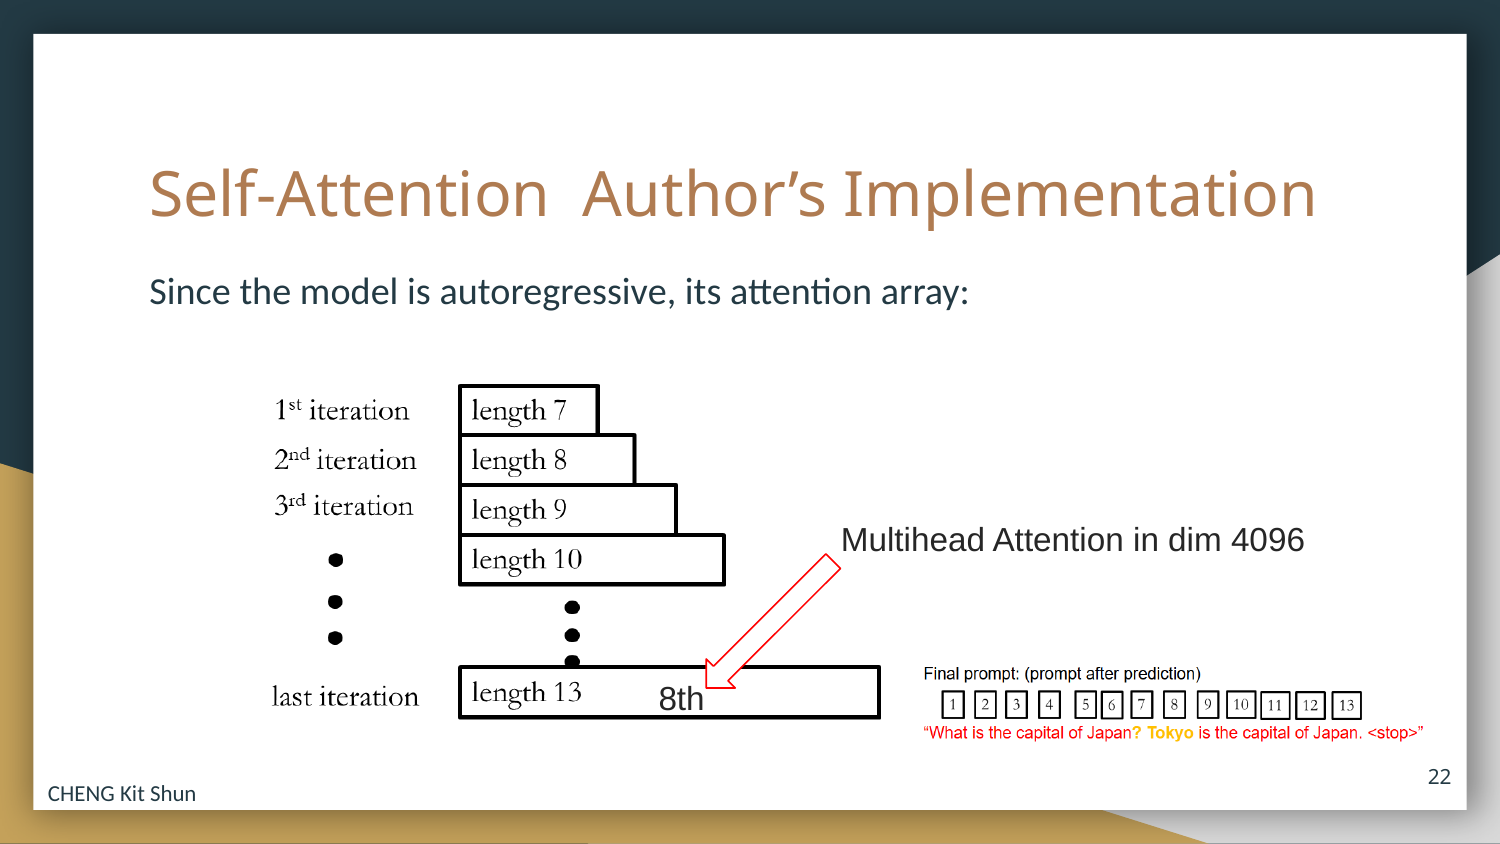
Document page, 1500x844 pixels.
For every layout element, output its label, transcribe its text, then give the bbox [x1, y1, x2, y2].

picture [251, 380, 881, 733]
picture [921, 661, 1428, 751]
title Self-Attention Author’s Implementation [134, 138, 1366, 254]
text_box CHENG Kit Shun [32, 763, 260, 810]
slide_number ‹#› [1376, 745, 1467, 810]
text_box Multihead Attention in dim 4096 [885, 503, 1436, 574]
list Since the model is autoregressive, its attention array: [134, 254, 1366, 332]
